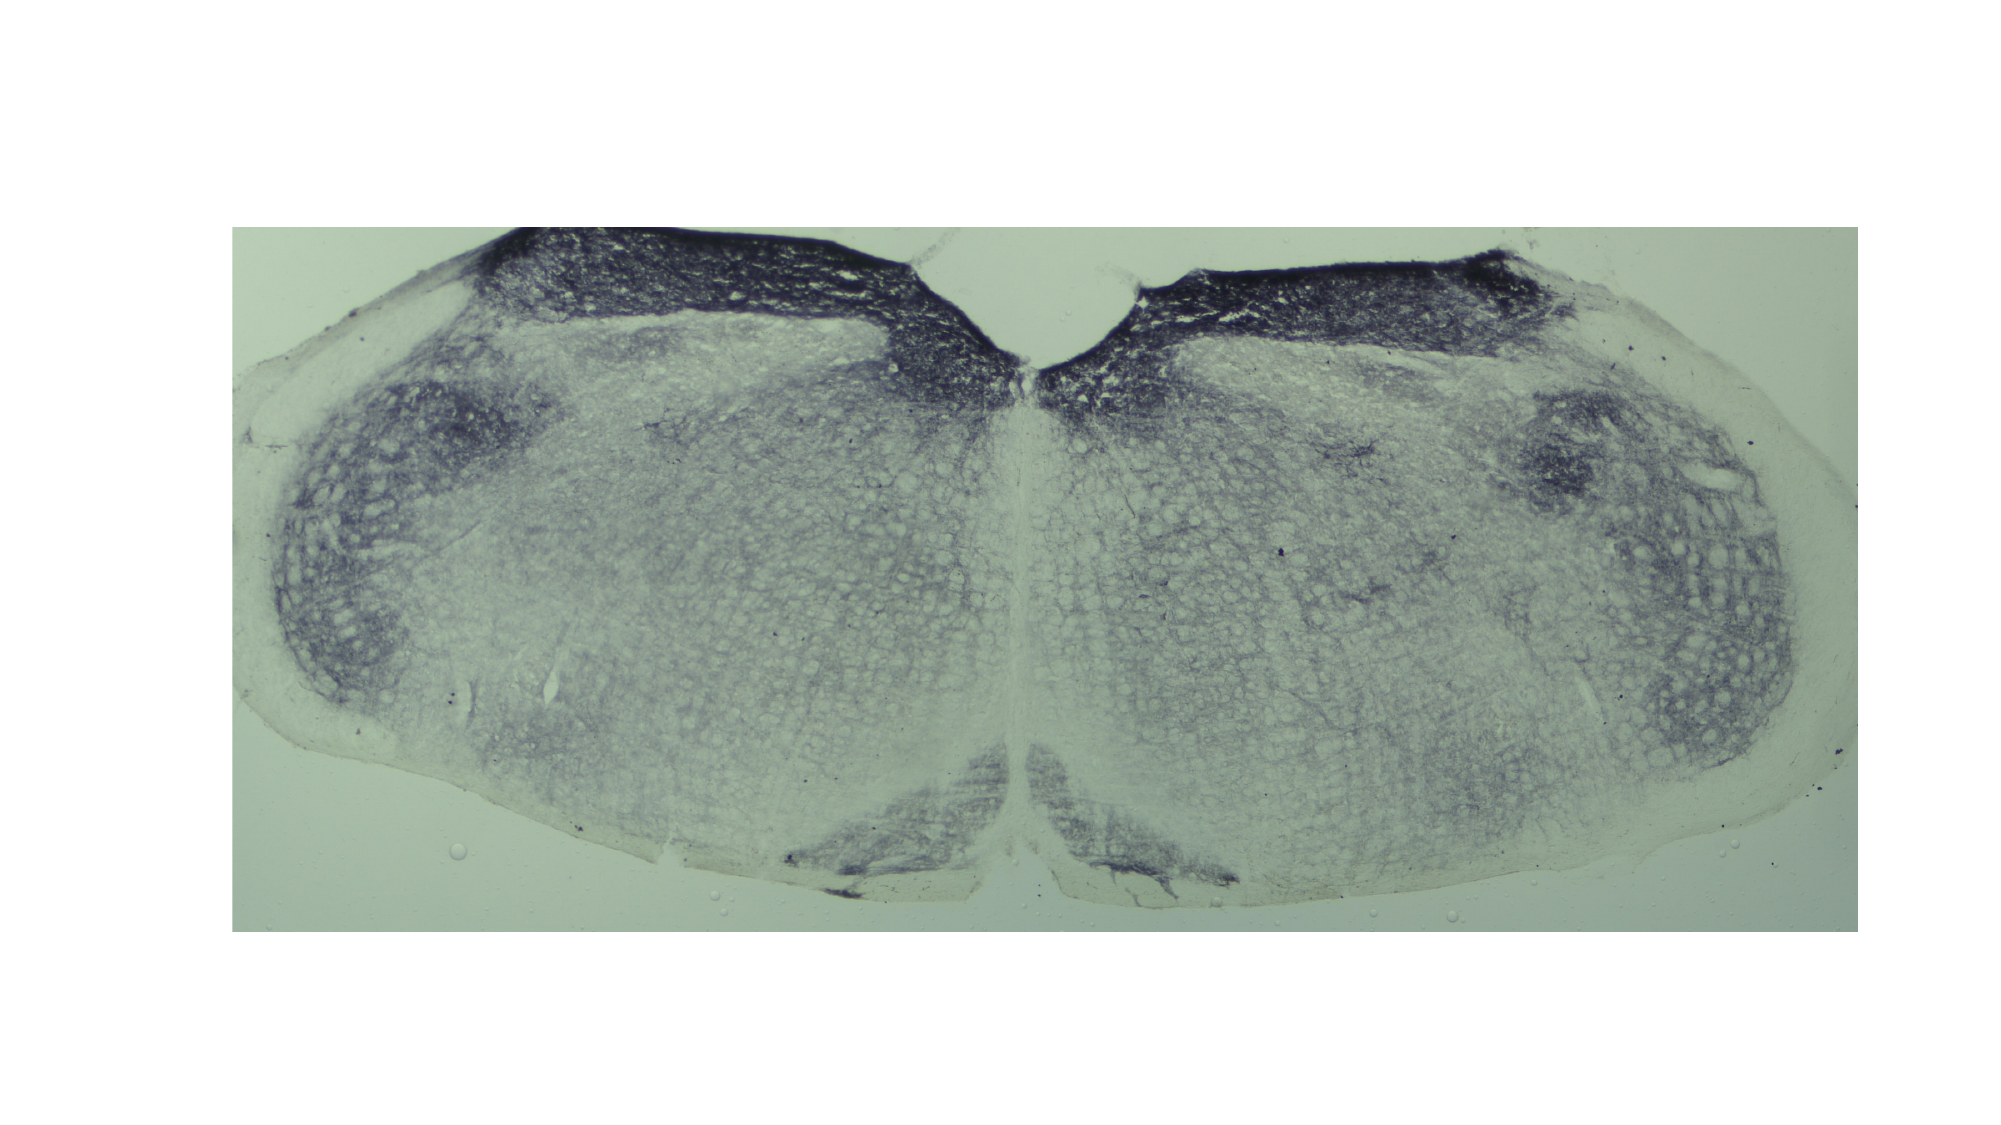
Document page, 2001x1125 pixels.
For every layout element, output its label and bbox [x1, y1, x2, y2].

picture [232, 227, 1858, 932]
